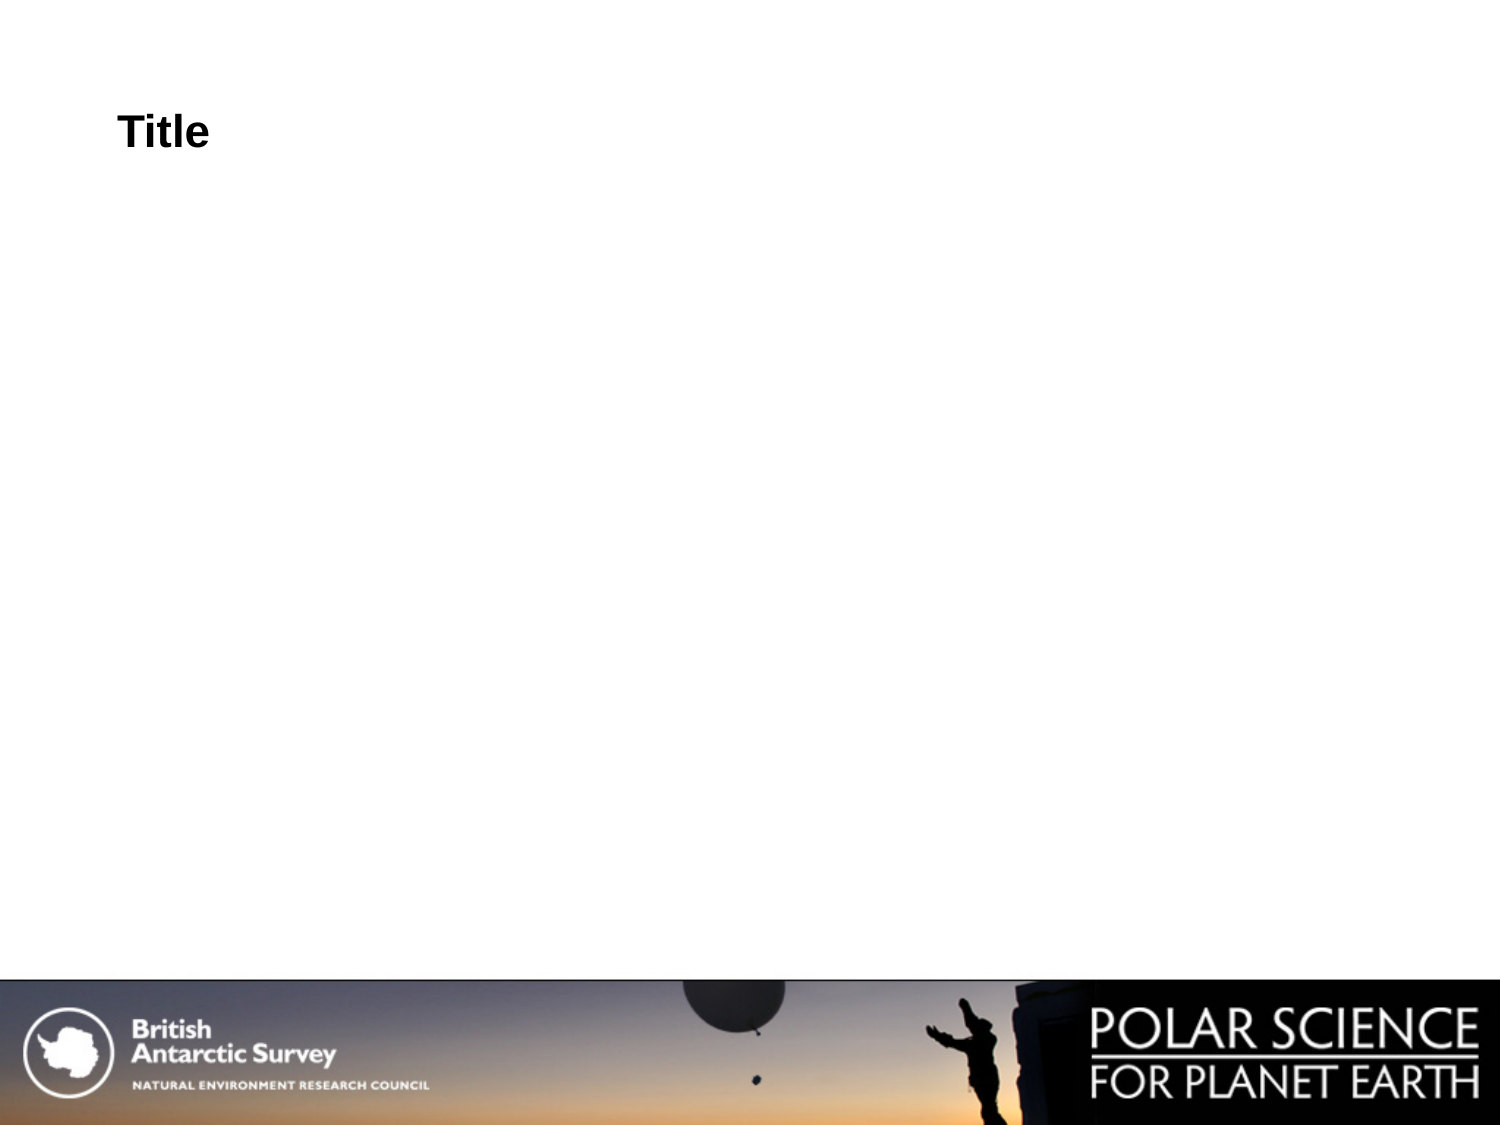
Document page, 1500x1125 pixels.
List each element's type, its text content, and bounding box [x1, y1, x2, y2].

title Title [117, 70, 1371, 188]
picture [0, 0, 1500, 1125]
